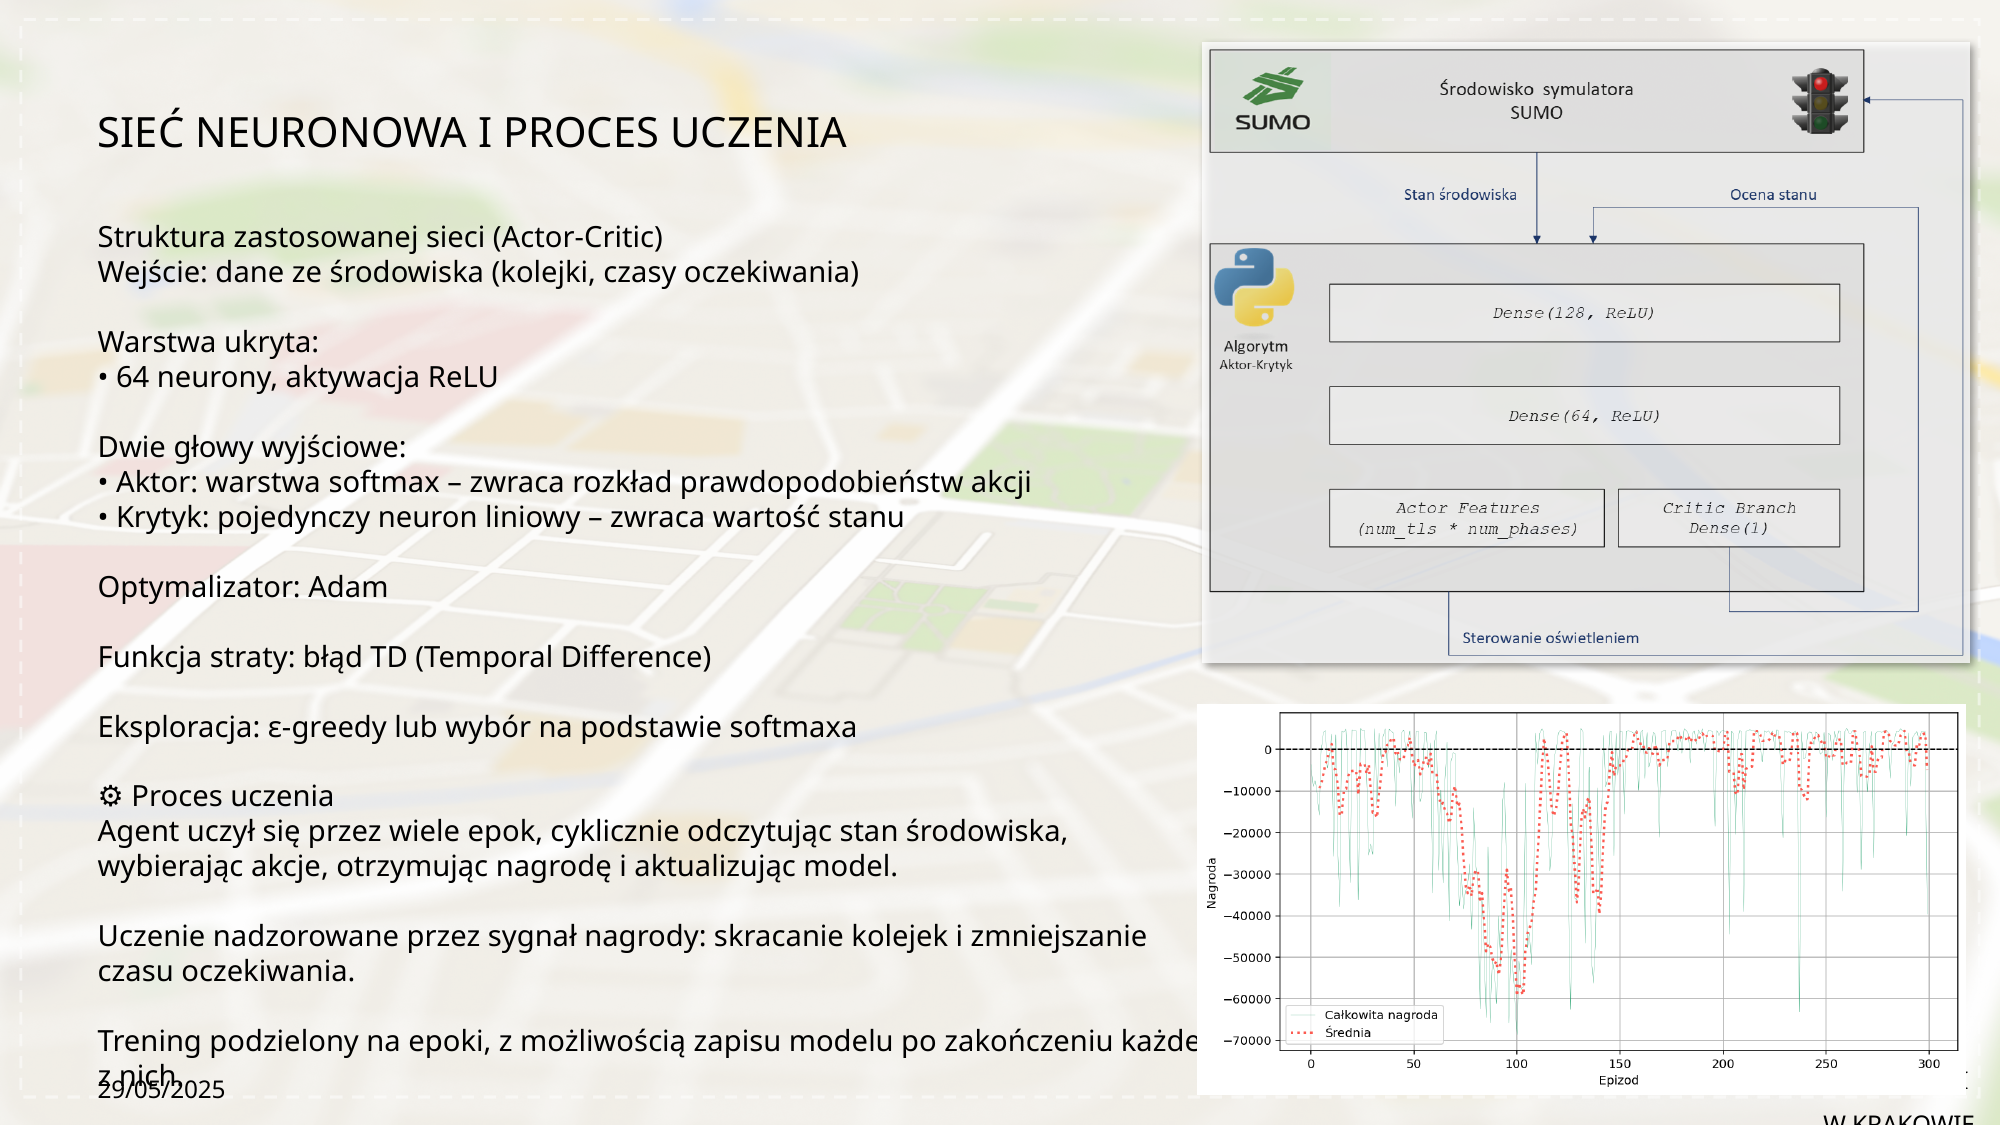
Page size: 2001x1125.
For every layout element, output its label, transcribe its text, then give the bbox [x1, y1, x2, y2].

text_box WYŻSZA SZKOŁA ZARZĄDZANIA I BANKOWOŚCI W KRAKOWIE [1260, 1068, 1990, 1121]
text_box SIEĆ NEURONOWA I PROCES UCZENIA [82, 73, 1200, 164]
picture [1197, 704, 1966, 1096]
text_box [19, 18, 1981, 1099]
text_box Struktura zastosowanej sieci (Actor-Critic) Wejście: dane ze środowiska (kolejki, czasy oczekiwania) Warstwa ukryta: • 64 neurony, aktywacja ReLU Dwie głowy wyjściowe: • Aktor: warstwa softmax – zwraca rozkład prawdopodobieństw akcji • Krytyk: pojedynczy neuron liniowy – zwraca wartość stanu Optymalizator: Adam Funkcja straty: błąd TD (Temporal Difference) Eksploracja: ε-greedy lub wybór na podstawie softmaxa ⚙️ Proces uczenia Agent uczył się przez wiele epok, cyklicznie odczytując stan środowiska, wybierając akcje, otrzymując nagrodę i aktualizując model. Uczenie nadzorowane przez sygnał nagrody: skracanie kolejek i zmniejszanie czasu oczekiwania. Trening podzielony na epoki, z możliwością zapisu modelu po zakończeniu każdej z nich. ☁️ Środowisko pracy: Google Colab Cały proces implementacji i uczenia odbywał się w środowisku Google Colab – platformie chmurowej oferującej: • wsparcie dla GPU, • automatyczne zapisywanie kodu, • łatwe uruchamianie notebooków z TensorFlow. Integracja z SUMO była możliwa dzięki środowisku wirtualnemu i tunelowaniu połączeń (np. ngrok). ✅ Jeśli masz wykresy pokazujące przebieg uczenia (np. spadek błędu, wzrost nagrody), możesz je tutaj [82, 211, 1230, 1125]
picture [1201, 41, 1971, 664]
